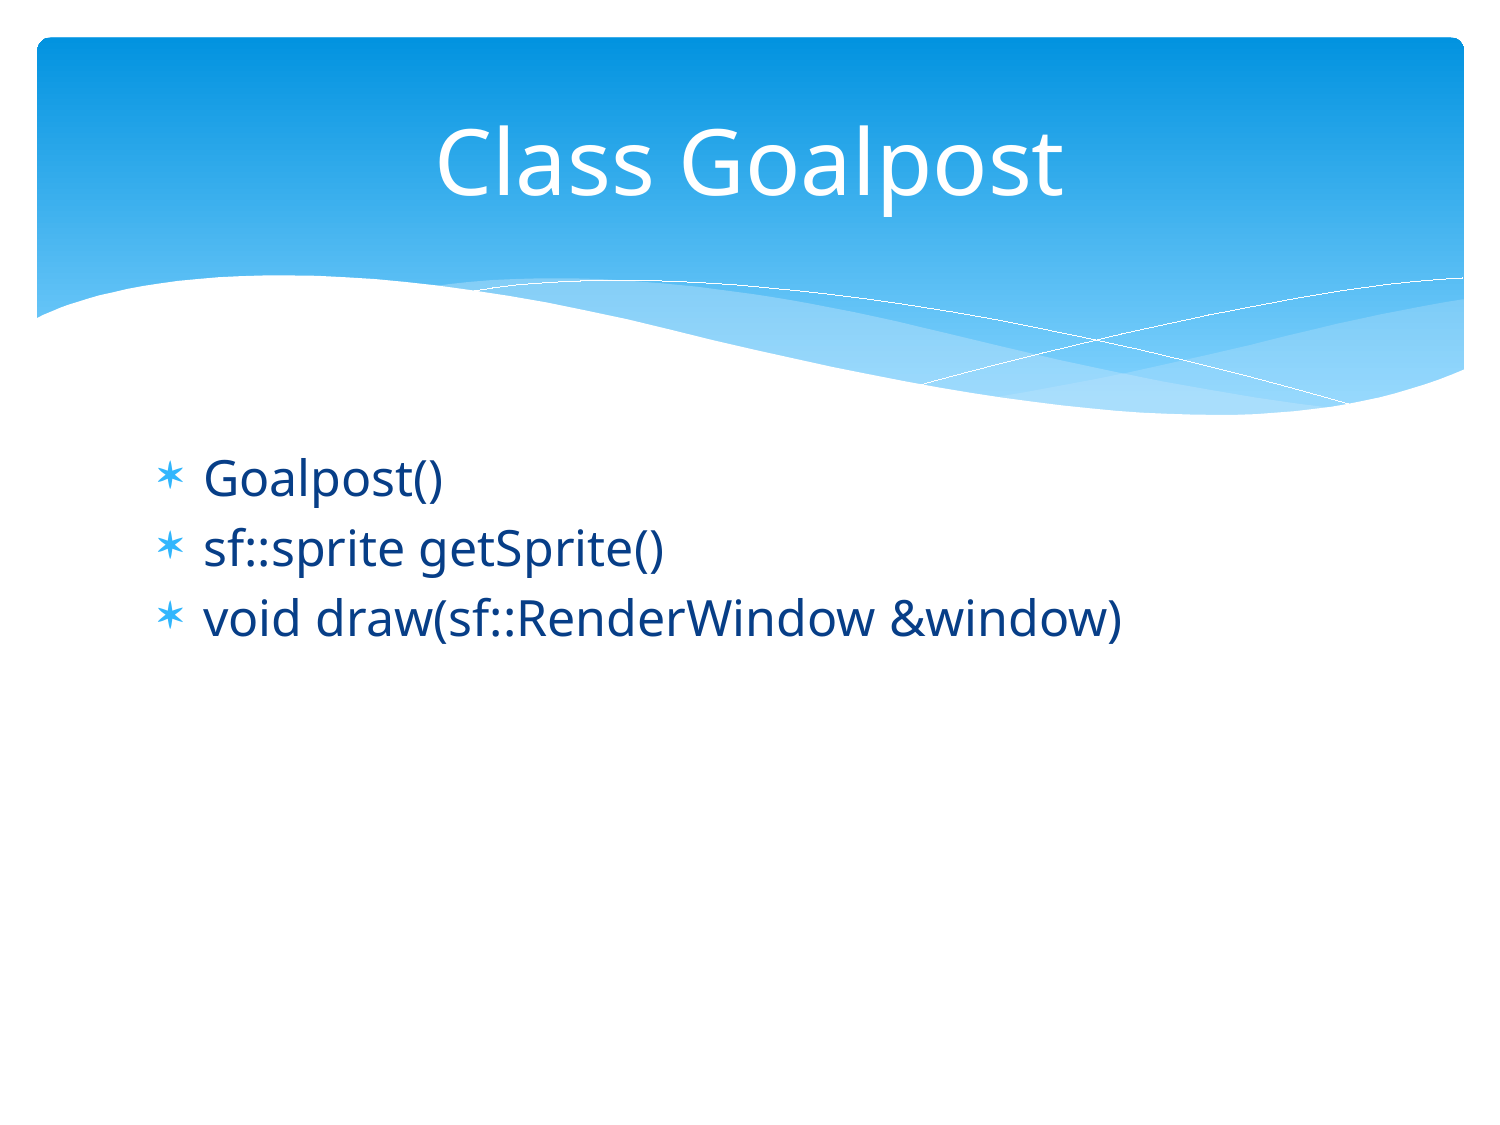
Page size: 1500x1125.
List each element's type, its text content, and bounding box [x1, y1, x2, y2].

title Class Goalpost [75, 55, 1425, 261]
list Goalpost() sf::sprite getSprite() void draw(sf::RenderWindow &window) [143, 438, 1359, 1005]
